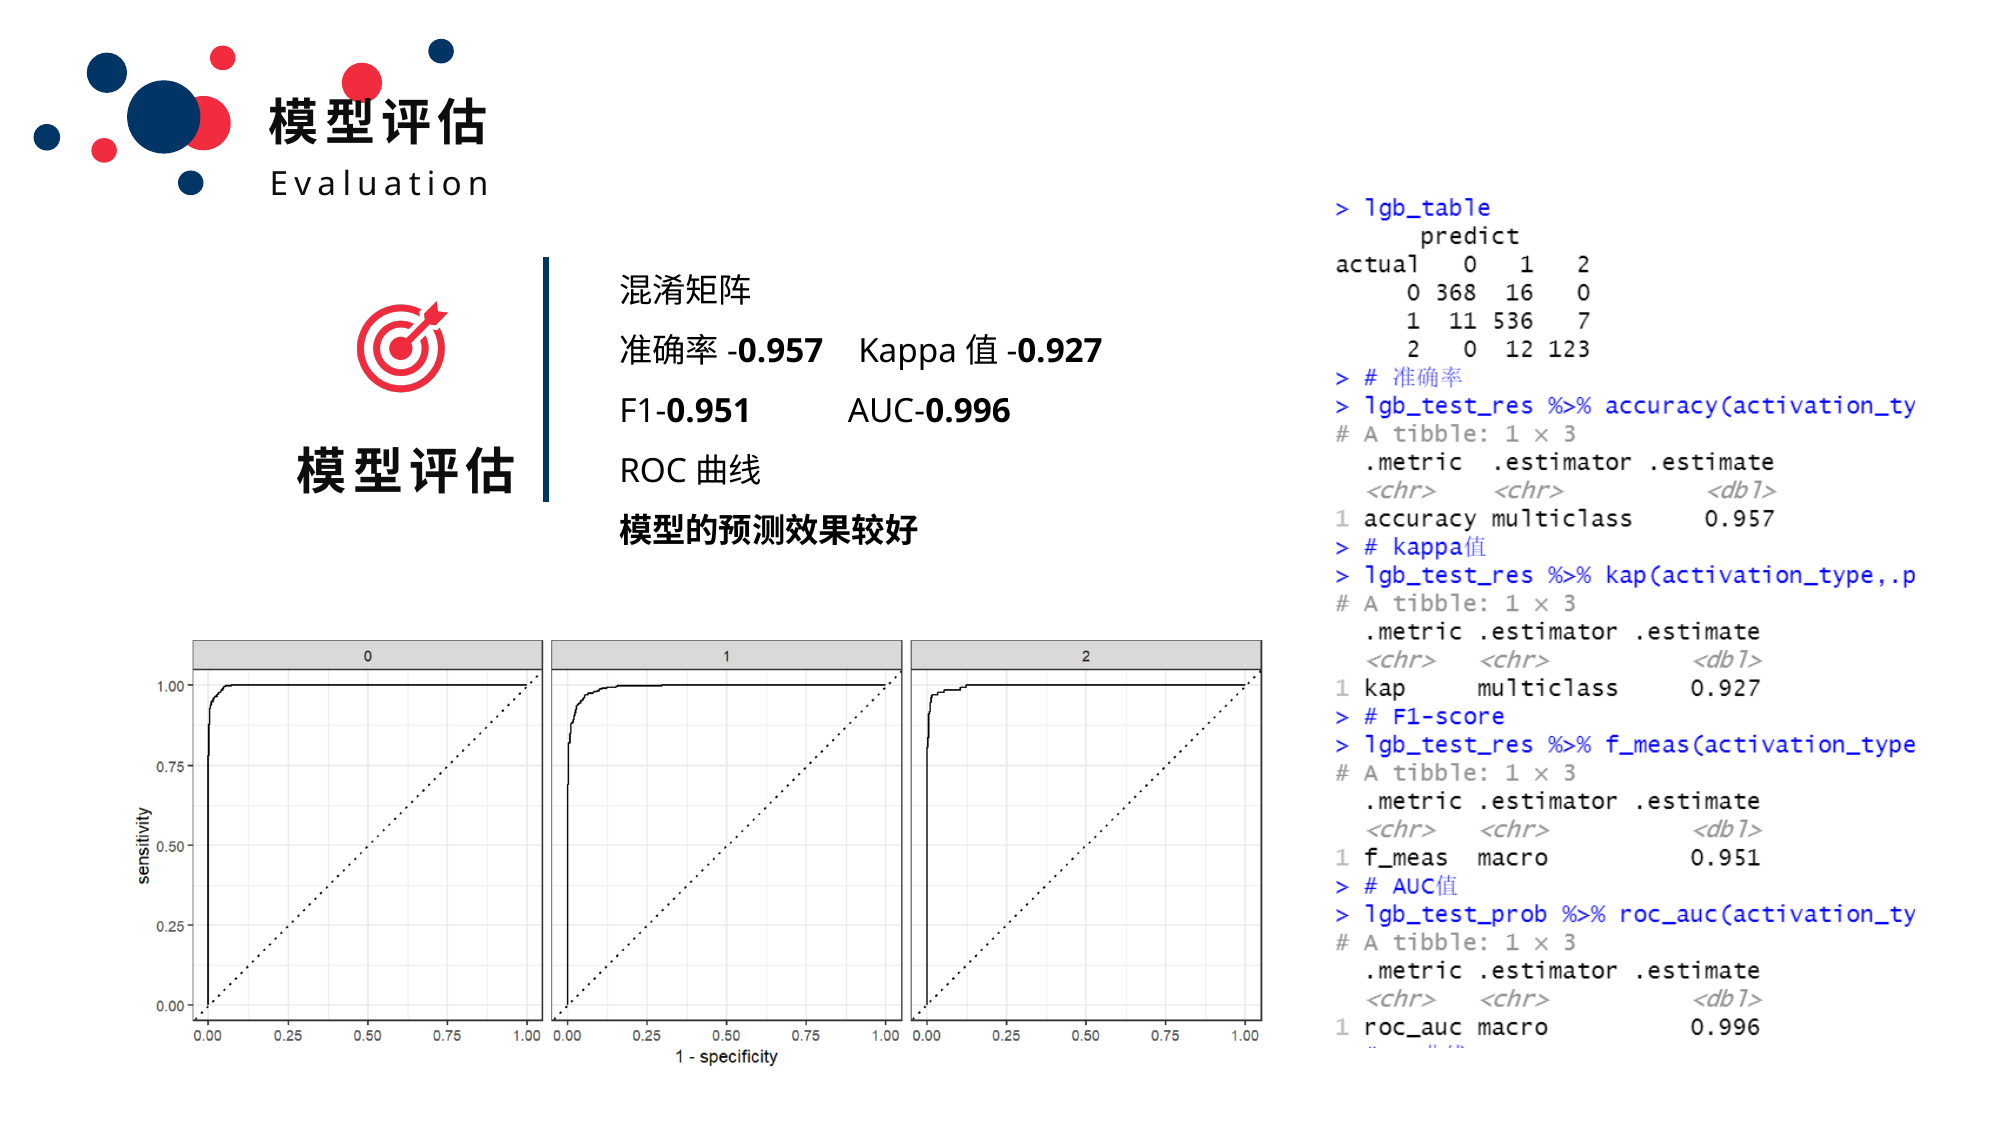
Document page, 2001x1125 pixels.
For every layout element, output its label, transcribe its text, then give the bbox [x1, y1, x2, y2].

text_box [188, 94, 232, 152]
picture [347, 291, 458, 402]
text_box 模型评估 [254, 82, 503, 155]
picture [127, 605, 1270, 1087]
text_box [90, 136, 118, 164]
text_box [176, 169, 205, 197]
text_box [85, 51, 129, 94]
text_box [427, 37, 455, 65]
text_box [126, 79, 202, 155]
text_box 模型评估 [282, 431, 531, 507]
text_box Evaluation [254, 155, 504, 210]
text_box [208, 44, 237, 72]
text_box [32, 122, 62, 152]
picture [1328, 195, 1916, 1048]
text_box 混淆矩阵 准确率-0.957 Kappa值-0.927 F1-0.951 AUC-0.996 ROC曲线 模型的预测效果较好 [604, 242, 1232, 557]
text_box [340, 61, 384, 82]
